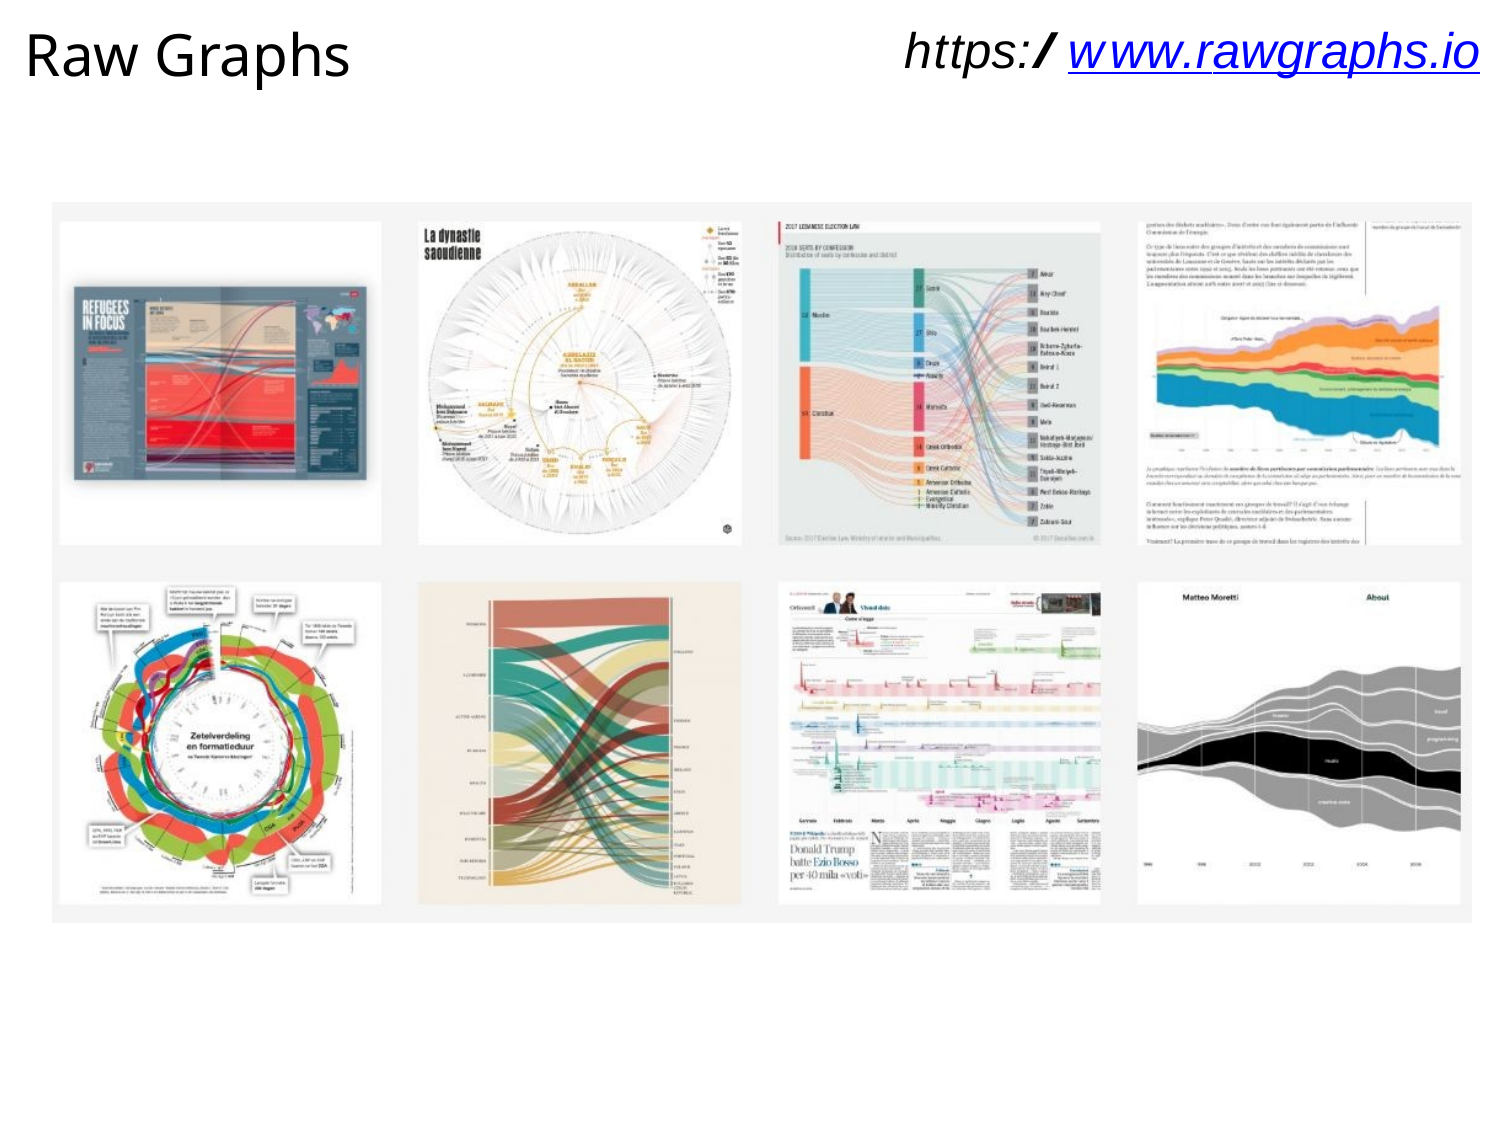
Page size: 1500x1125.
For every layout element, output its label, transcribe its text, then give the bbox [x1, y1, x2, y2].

title Raw Graphs [22, 16, 463, 207]
text_box https:/ www.rawgraphs.io [902, 16, 1488, 79]
picture [52, 202, 1472, 923]
